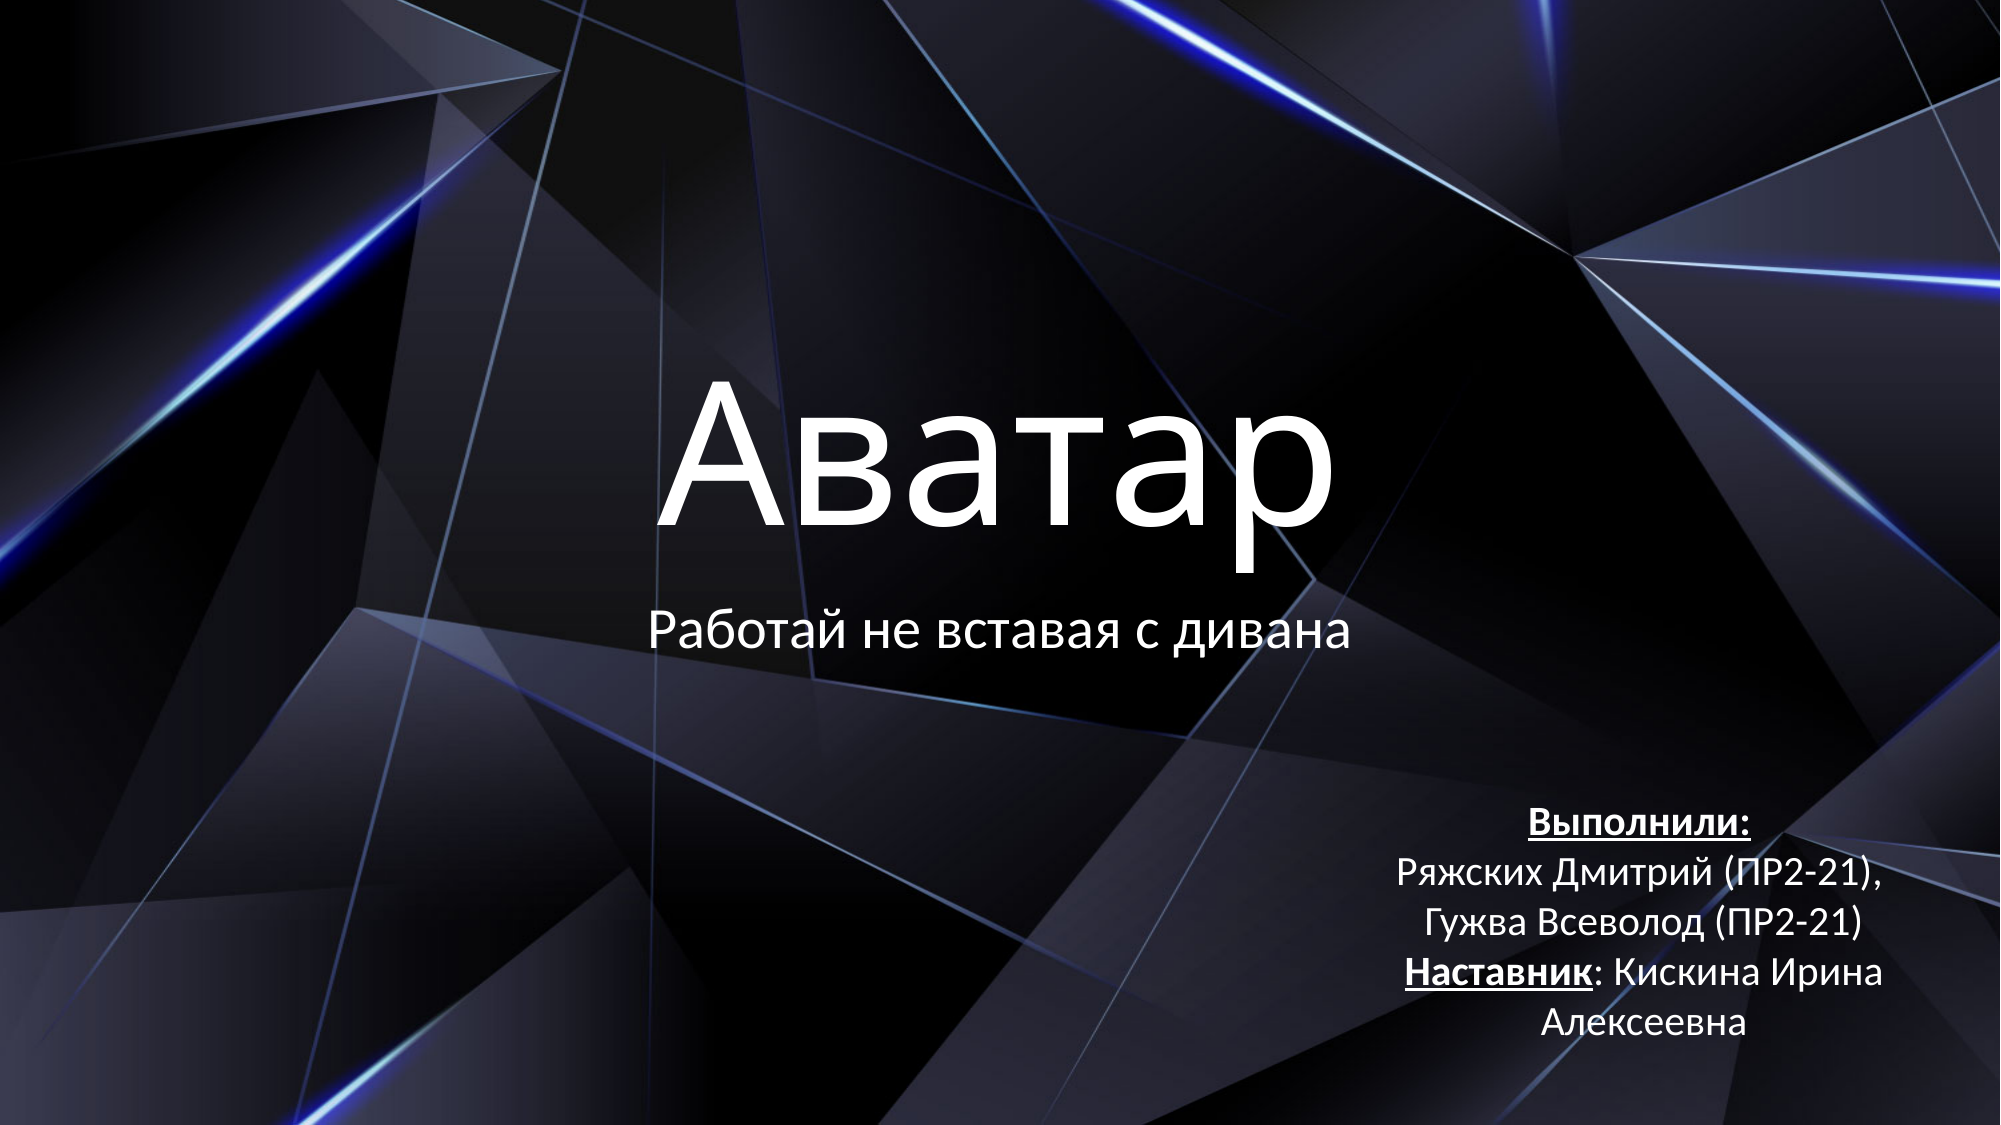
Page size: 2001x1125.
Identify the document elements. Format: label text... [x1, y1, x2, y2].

title Аватар [150, 184, 1850, 576]
text_box Выполнили: Ряжских Дмитрий (ПР2-21), Гужва Всеволод (ПР2-21) Наставник: Кискина Ирина Алексеевна [1326, 782, 1962, 1055]
subtitle Работай не вставая с дивана [249, 590, 1750, 863]
picture [0, 0, 2000, 1125]
